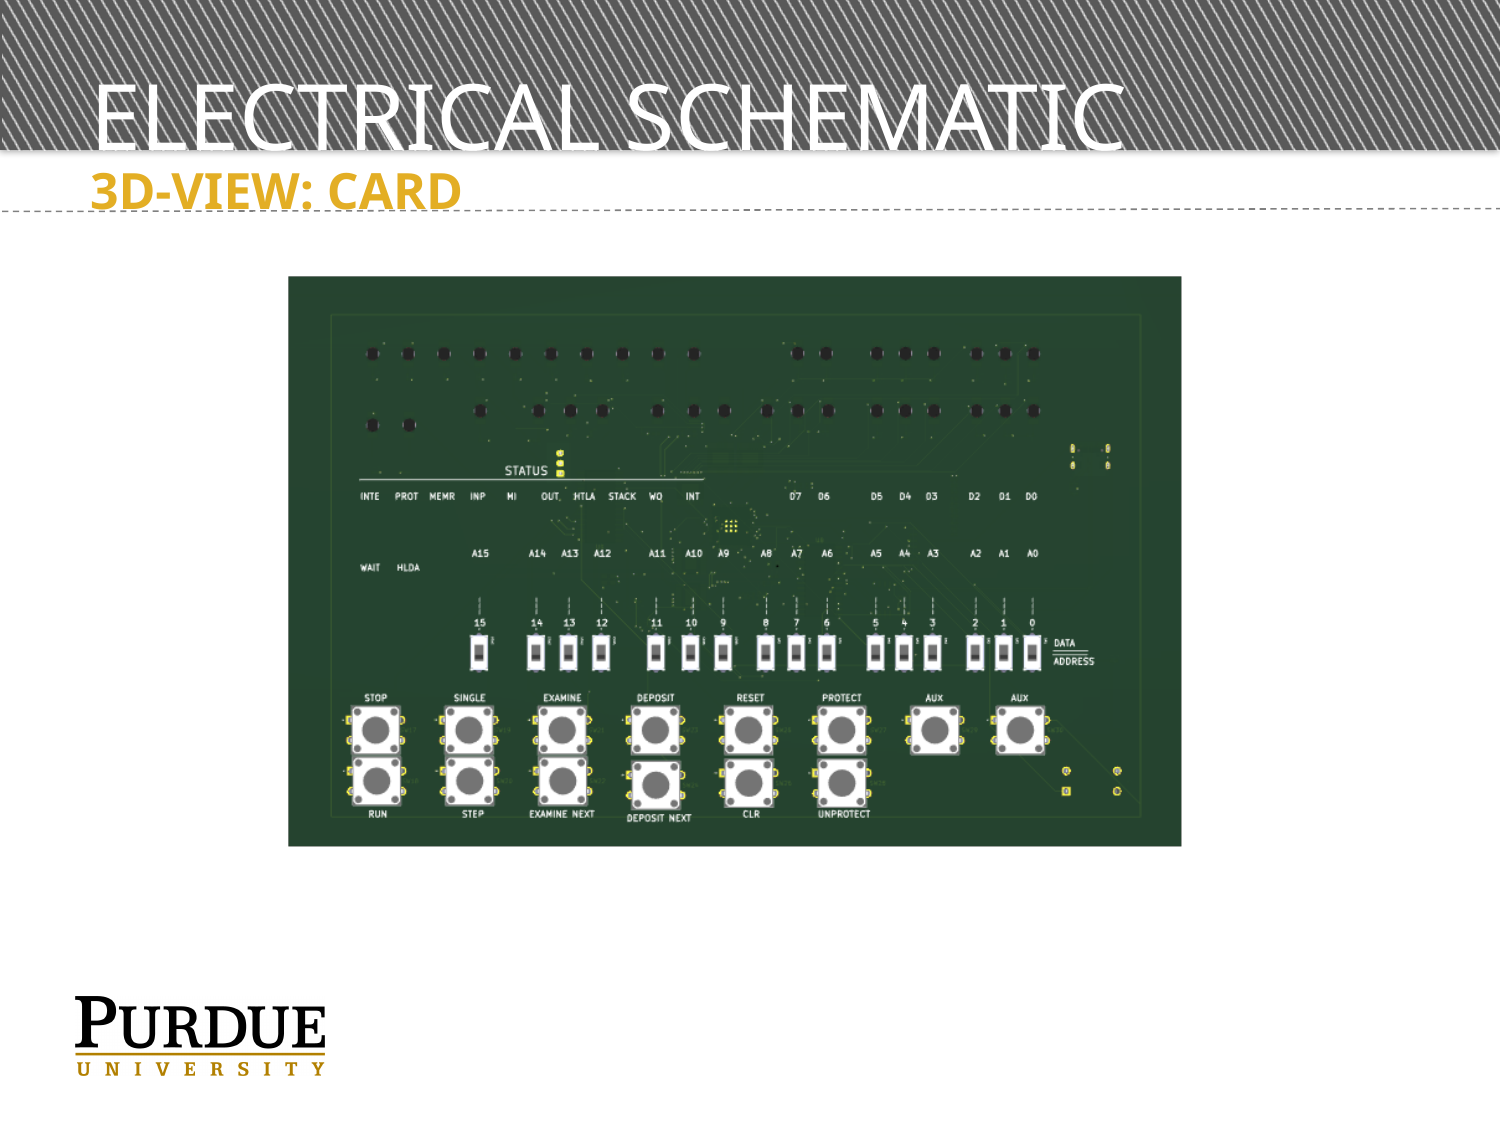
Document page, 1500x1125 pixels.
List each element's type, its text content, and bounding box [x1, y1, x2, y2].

title Electrical Schematic [75, 51, 1427, 175]
list 3D-View: Card [75, 151, 1425, 225]
picture [75, 996, 325, 1076]
picture [285, 274, 1184, 849]
